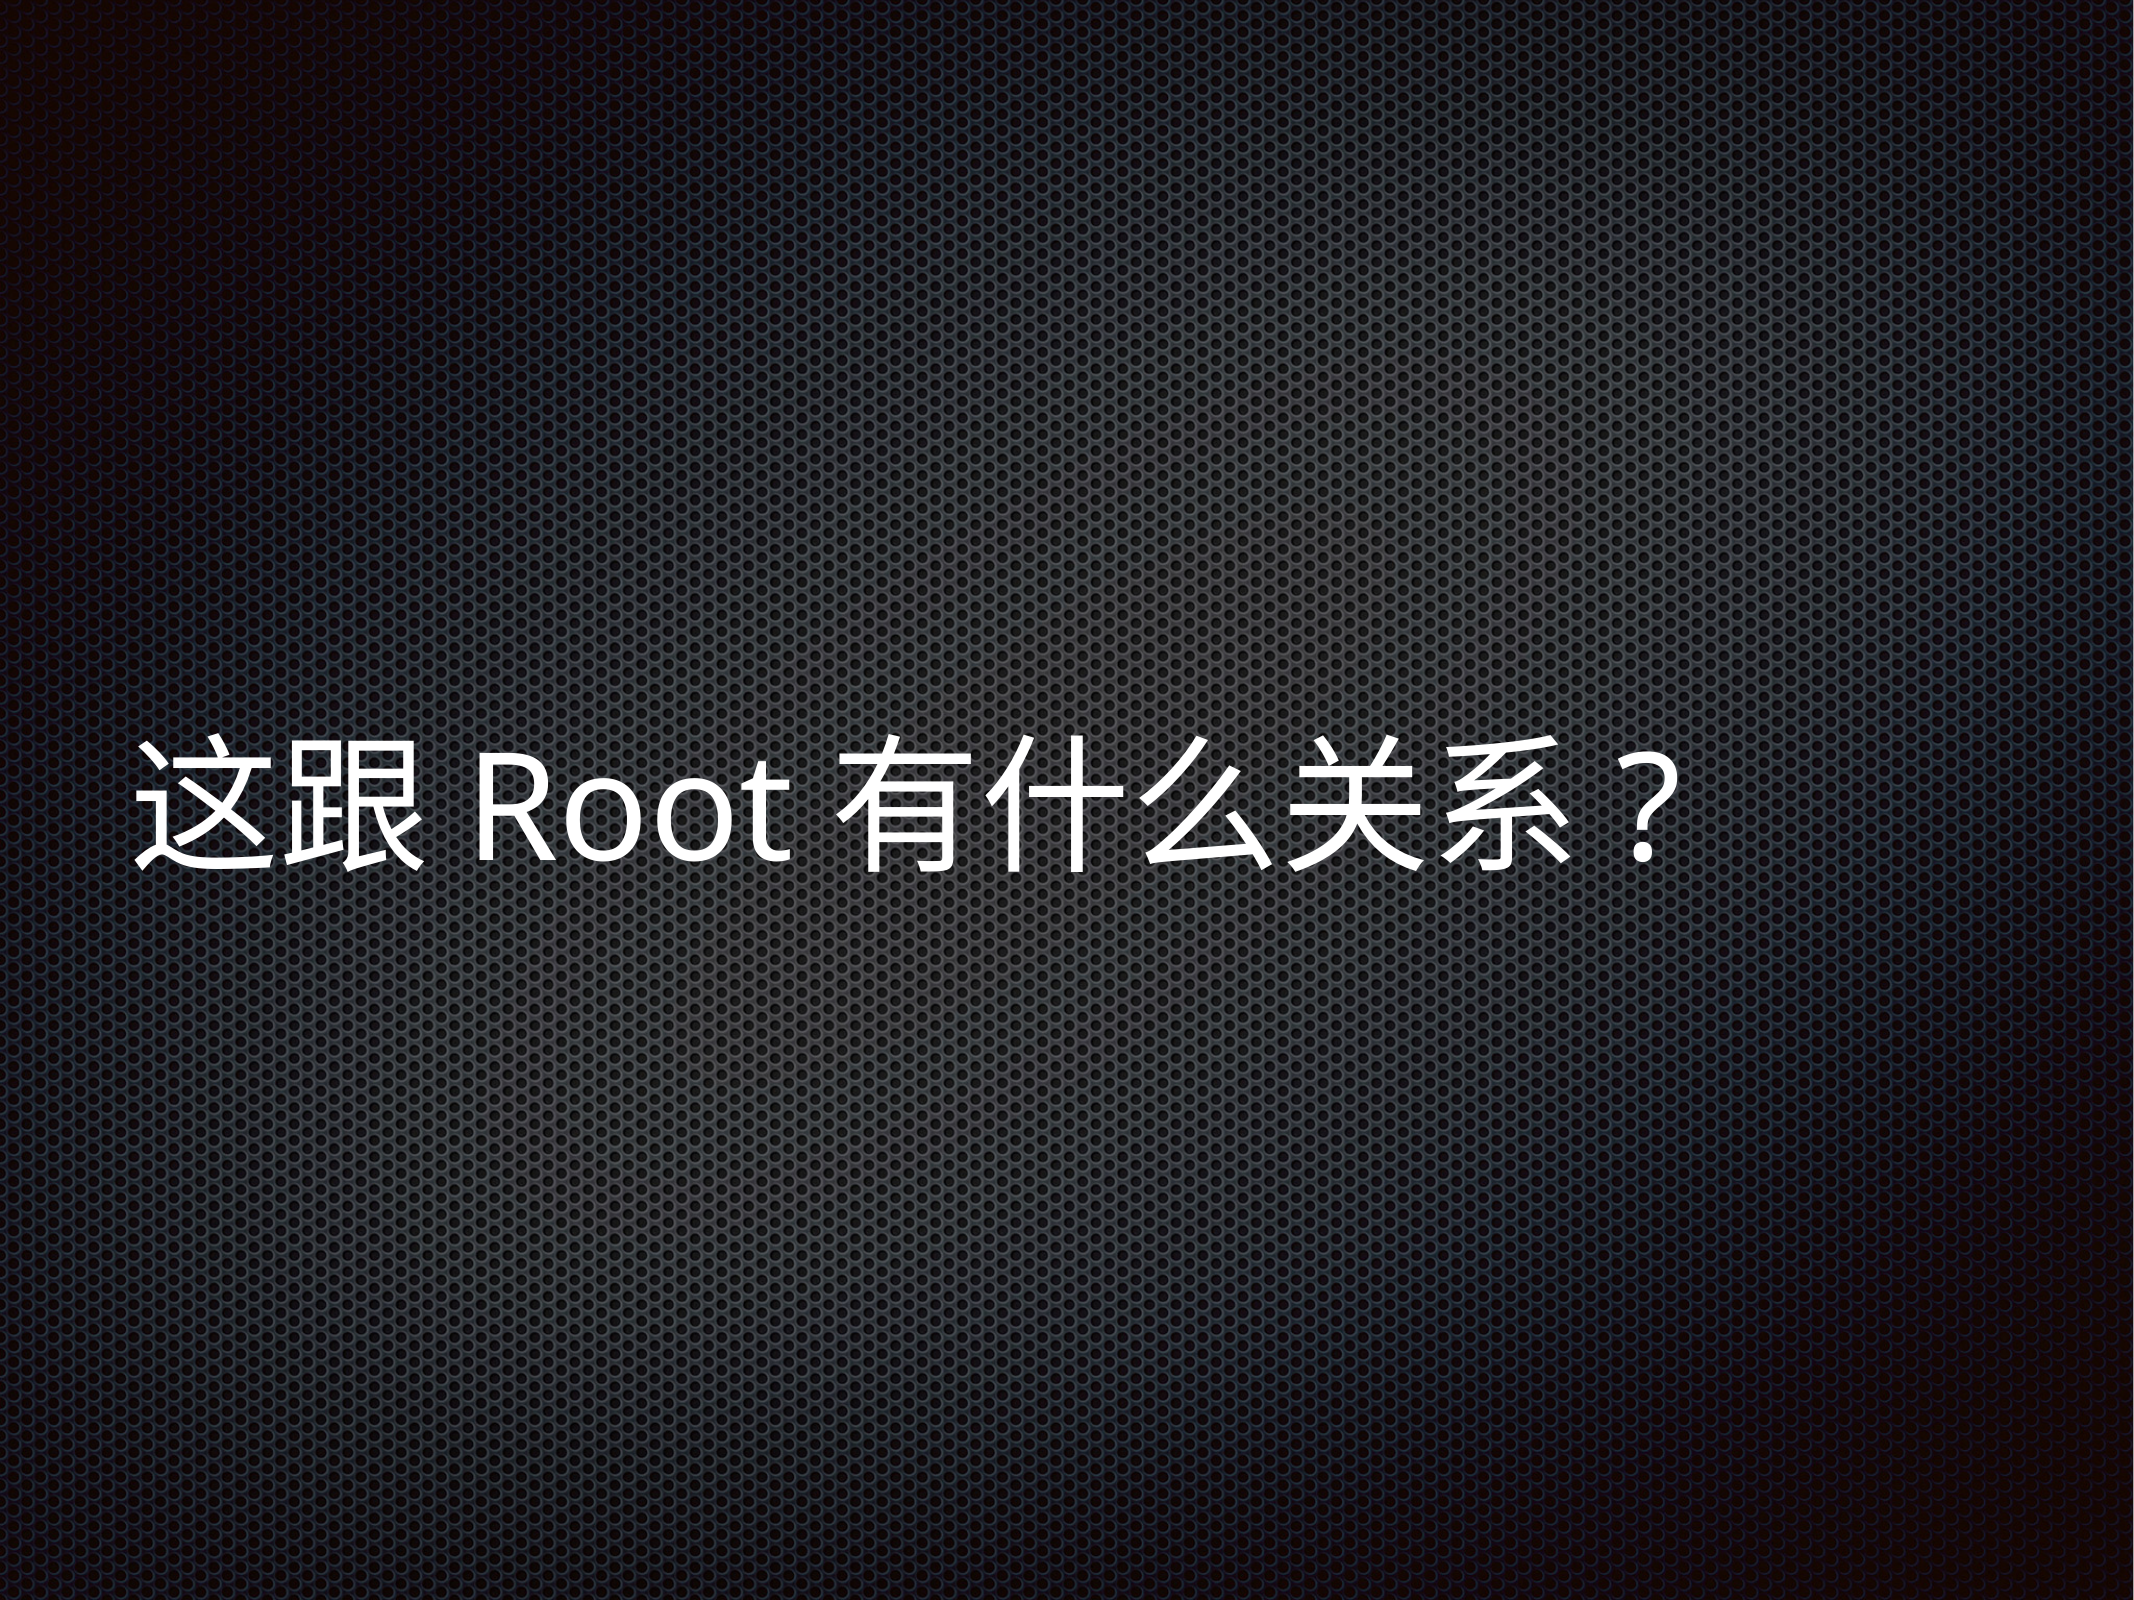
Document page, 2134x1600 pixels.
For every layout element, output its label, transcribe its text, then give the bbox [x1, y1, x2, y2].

title 这跟Root有什么关系? [128, 599, 2005, 1001]
picture [0, 0, 2134, 1600]
